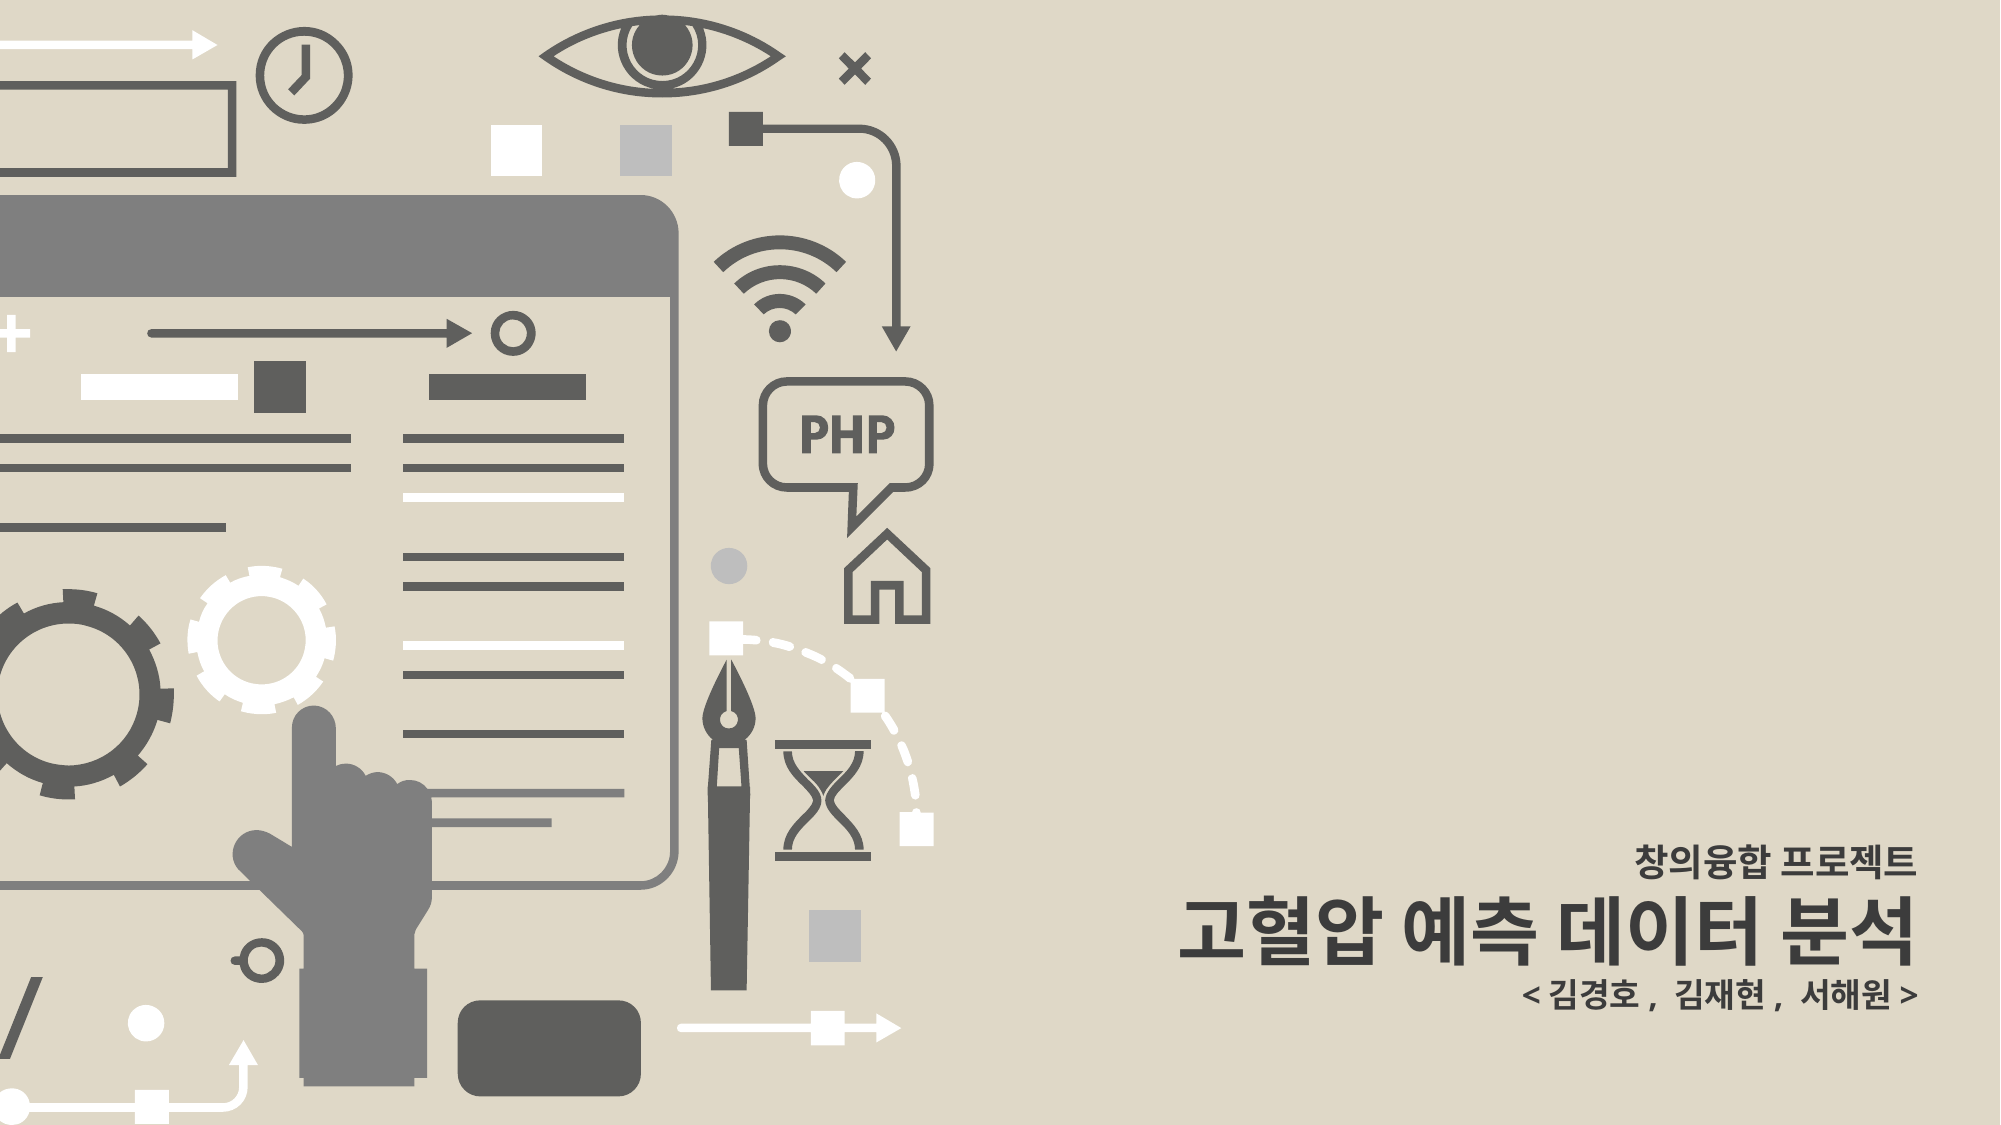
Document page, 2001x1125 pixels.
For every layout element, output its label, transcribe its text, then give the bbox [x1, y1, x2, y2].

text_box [0, 26, 934, 1125]
text_box 창의융합 프로젝트 고혈압 예측 데이터 분석 <김경호, 김재현, 서해원> [1084, 831, 1934, 1022]
text_box [599, 14, 725, 25]
